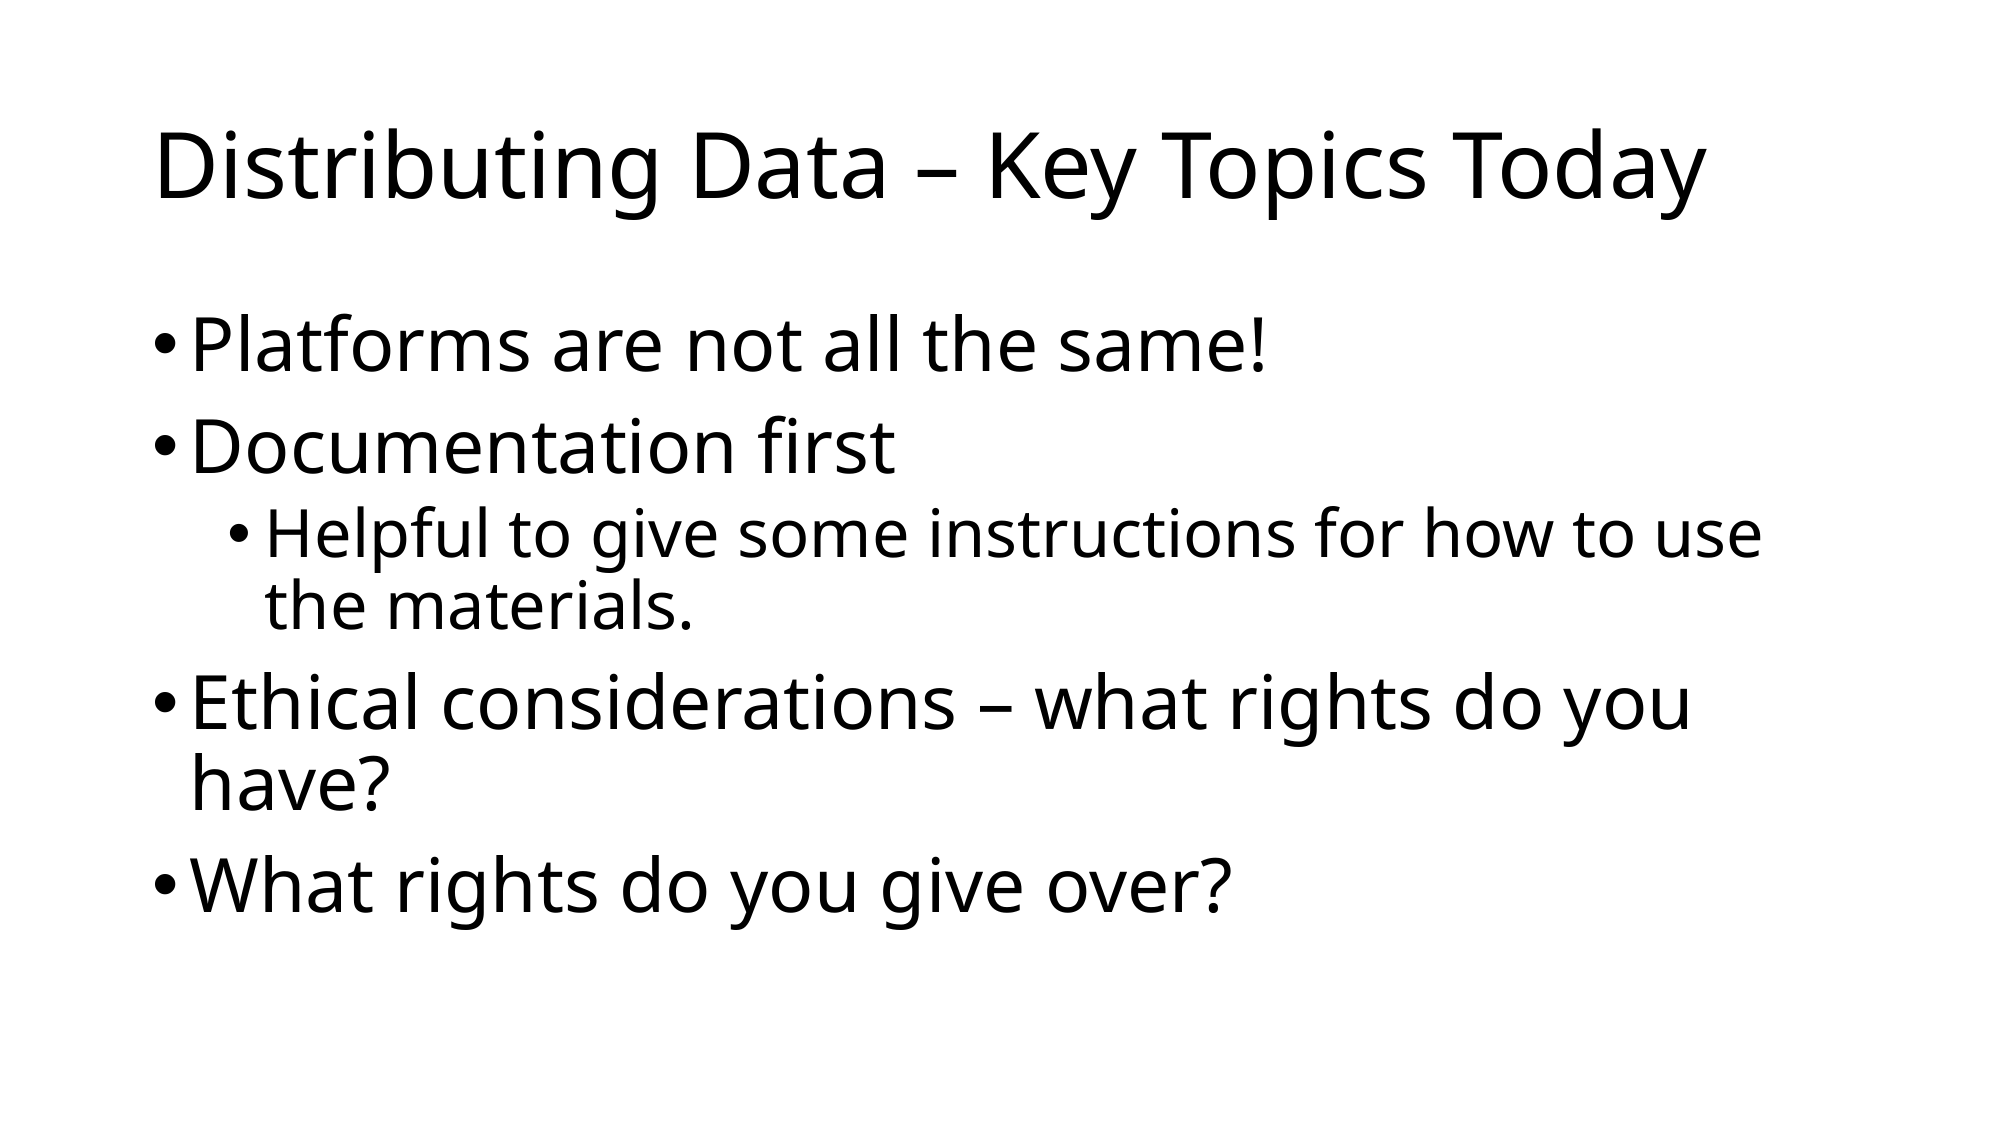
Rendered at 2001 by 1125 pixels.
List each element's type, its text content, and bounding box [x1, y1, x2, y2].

list Platforms are not all the same! Documentation first Helpful to give some instructions for how to use the materials. Ethical considerations – what rights do you have? What rights do you give over? [137, 299, 1863, 1014]
title Distributing Data – Key Topics Today [137, 59, 1863, 278]
